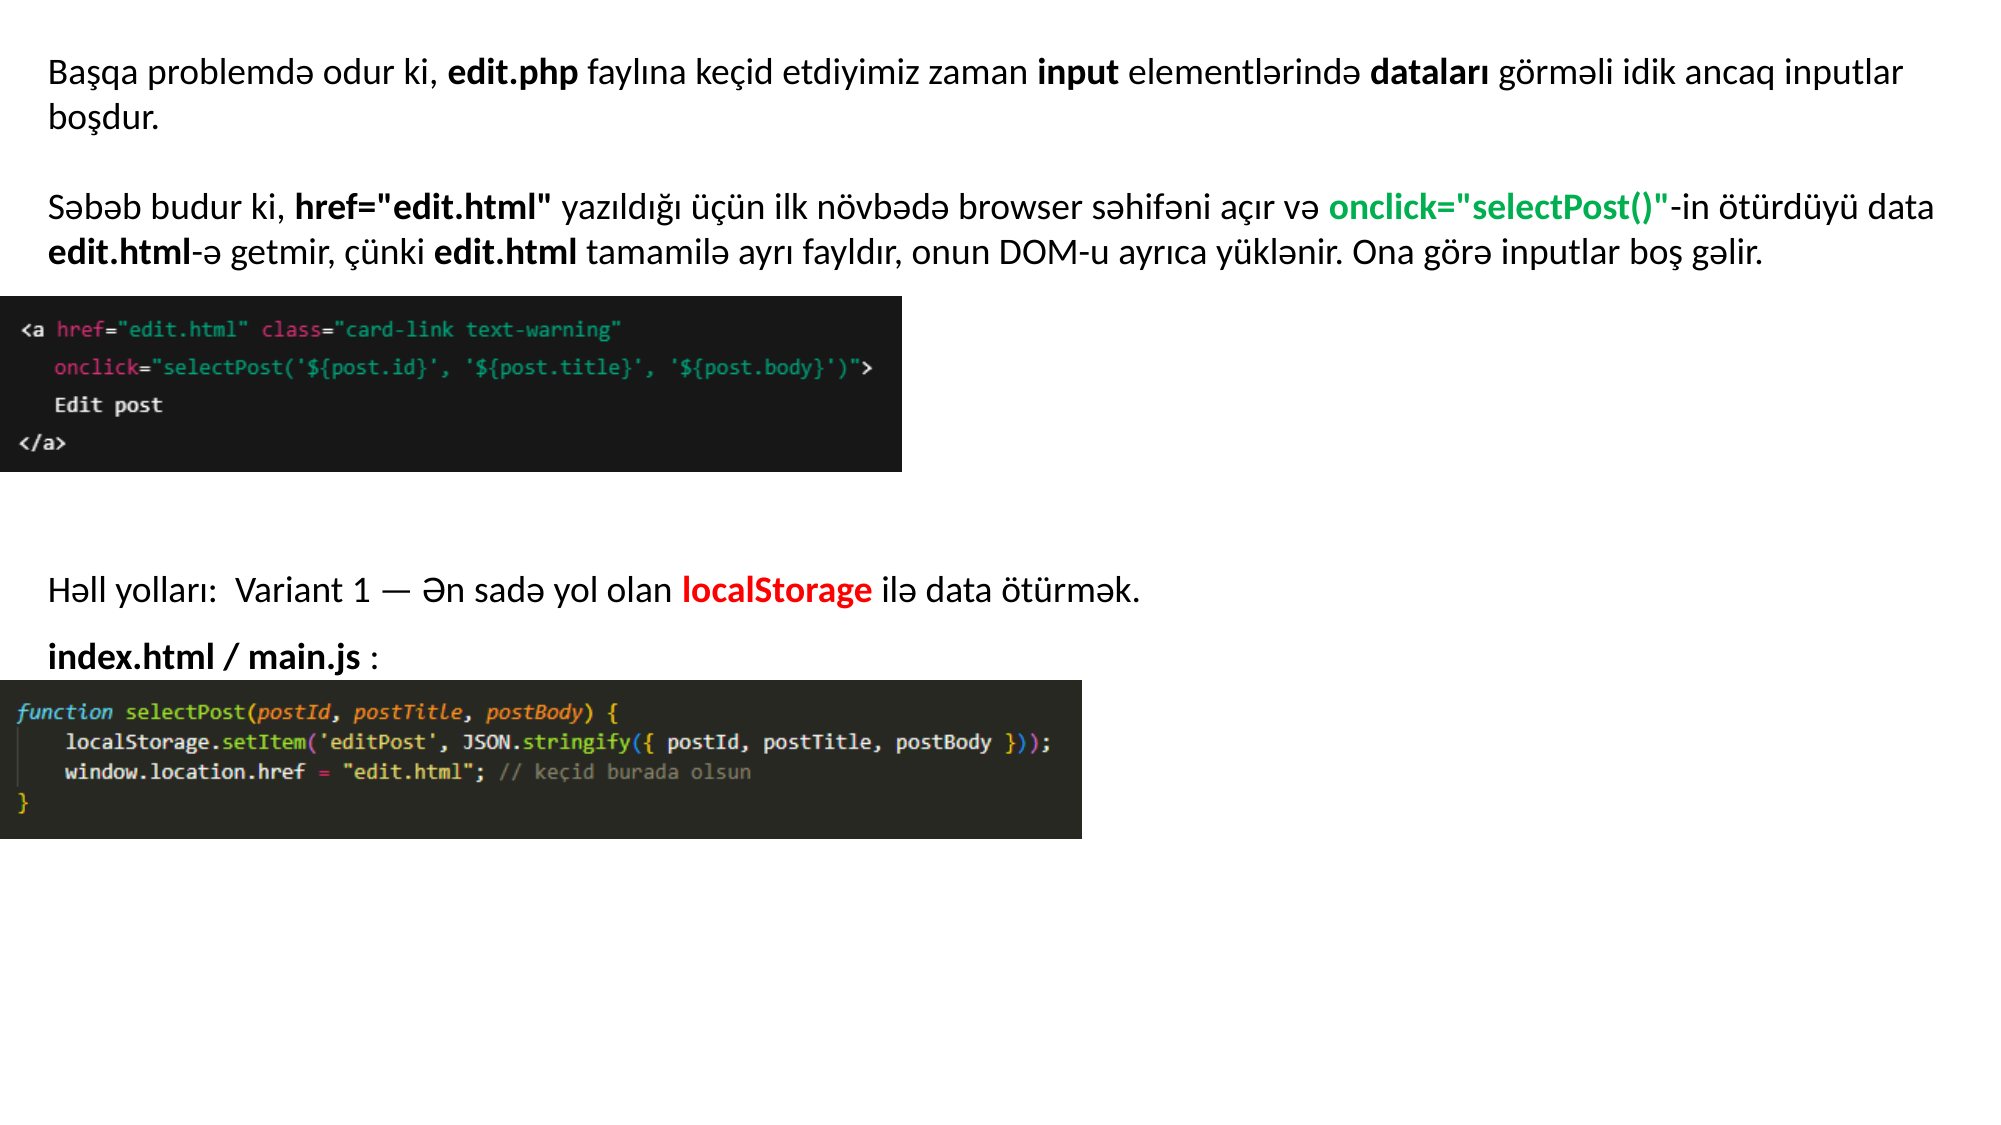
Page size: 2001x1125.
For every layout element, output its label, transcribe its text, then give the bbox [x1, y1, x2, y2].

text_box Başqa problemdə odur ki, edit.php faylına keçid etdiyimiz zaman input elementlərində dataları görməli idik ancaq inputlar boşdur. Səbəb budur ki, href="edit.html" yazıldığı üçün ilk növbədə browser səhifəni açır və onclick="selectPost()"-in ötürdüyü data edit.html-ə getmir, çünki edit.html tamamilə ayrı fayldır, onun DOM-u ayrıca yüklənir. Ona görə inputlar boş gəlir. Həll yolları: Variant 1 — Ən sadə yol olan localStorage ilə data ötürmək. index.html / main.js : [33, 40, 1973, 730]
picture [0, 296, 902, 472]
picture [0, 680, 1082, 839]
